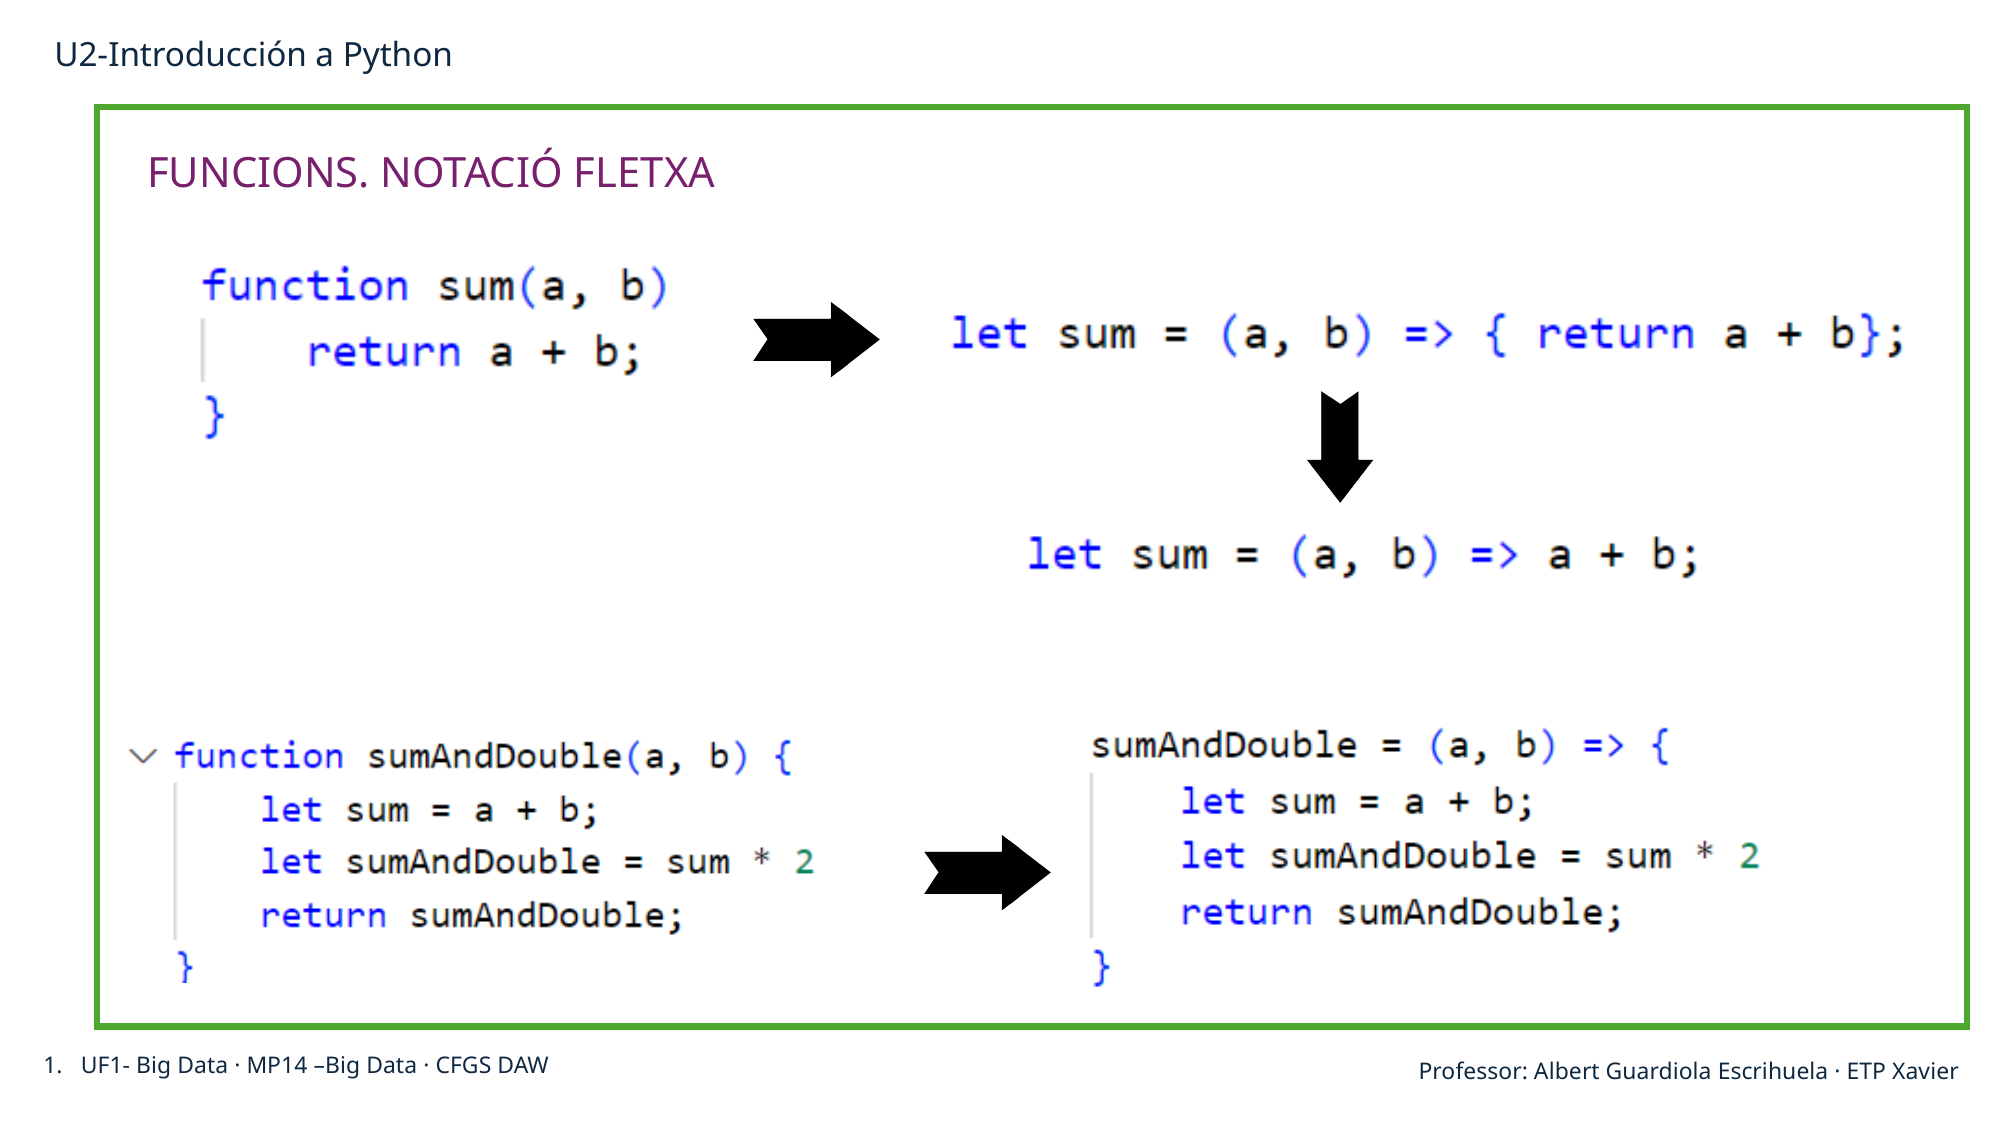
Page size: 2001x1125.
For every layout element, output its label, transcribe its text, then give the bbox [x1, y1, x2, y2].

picture [125, 734, 913, 984]
subtitle UF1- Big Data · MP14 –Big Data · CFGS DAW [28, 1046, 931, 1097]
text_box [96, 106, 1969, 1028]
picture [1284, 391, 1397, 504]
picture [924, 808, 1052, 936]
picture [1023, 518, 1754, 590]
text_box Professor: Albert Guardiola Escrihuela · ETP Xavier [1365, 1046, 1980, 1098]
picture [912, 306, 1958, 366]
picture [1070, 715, 1802, 990]
title U2-Introducción a Python [39, 6, 905, 105]
picture [753, 276, 880, 403]
text_box FUNCIONS. NOTACIÓ FLETXA [132, 124, 1881, 223]
picture [163, 253, 703, 454]
